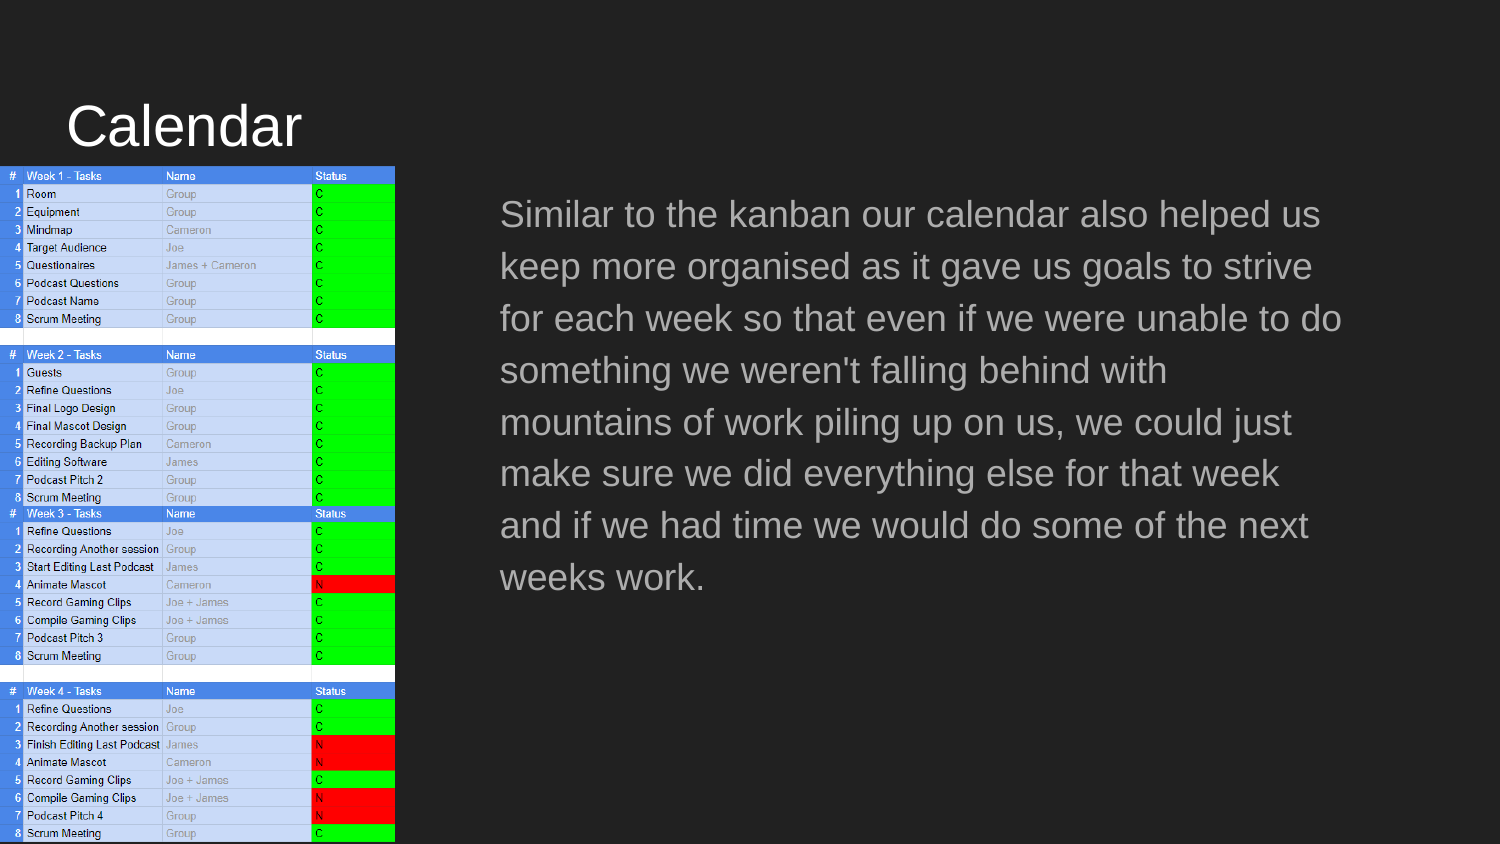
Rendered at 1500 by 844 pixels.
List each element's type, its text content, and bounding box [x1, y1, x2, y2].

picture [0, 166, 396, 843]
list Similar to the kanban our calendar also helped us keep more organised as it gave us goals to strive for each week so that even if we were unable to do something we weren't falling behind with mountains of work piling up on us, we could just make sure we did everything else for that week and if we had time we would do some of the next weeks work. [484, 168, 1363, 837]
title Calendar [51, 72, 1449, 167]
